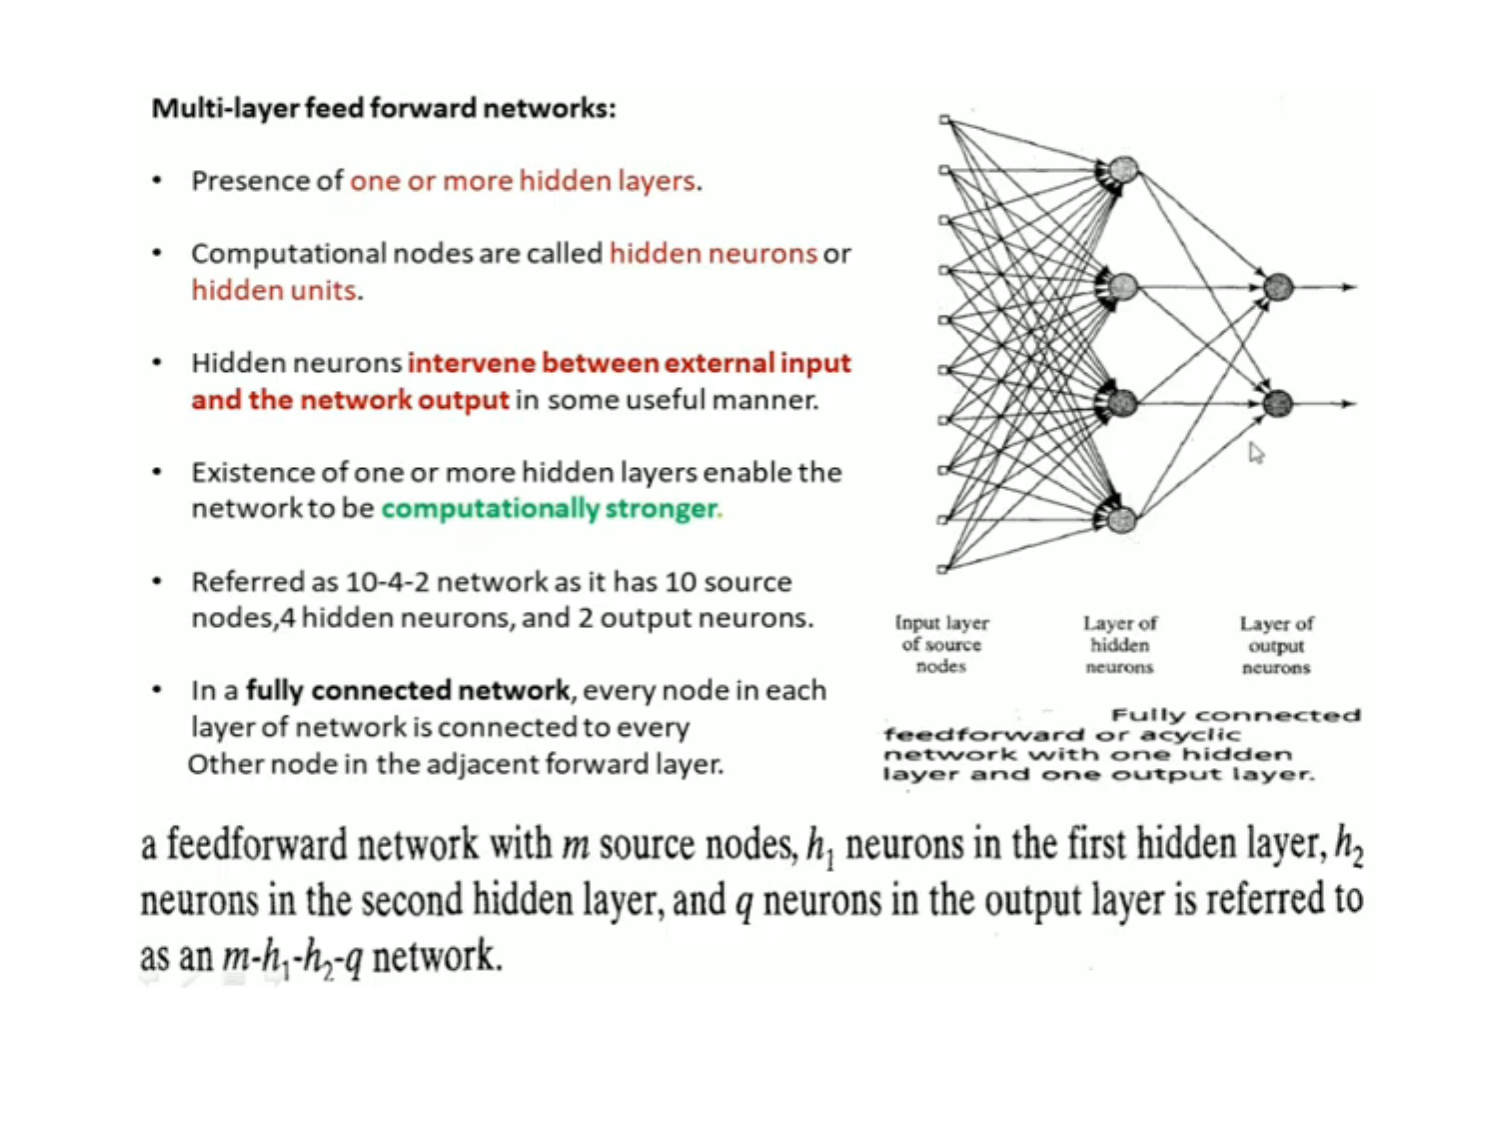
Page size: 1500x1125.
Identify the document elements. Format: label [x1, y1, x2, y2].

picture [135, 89, 1377, 988]
